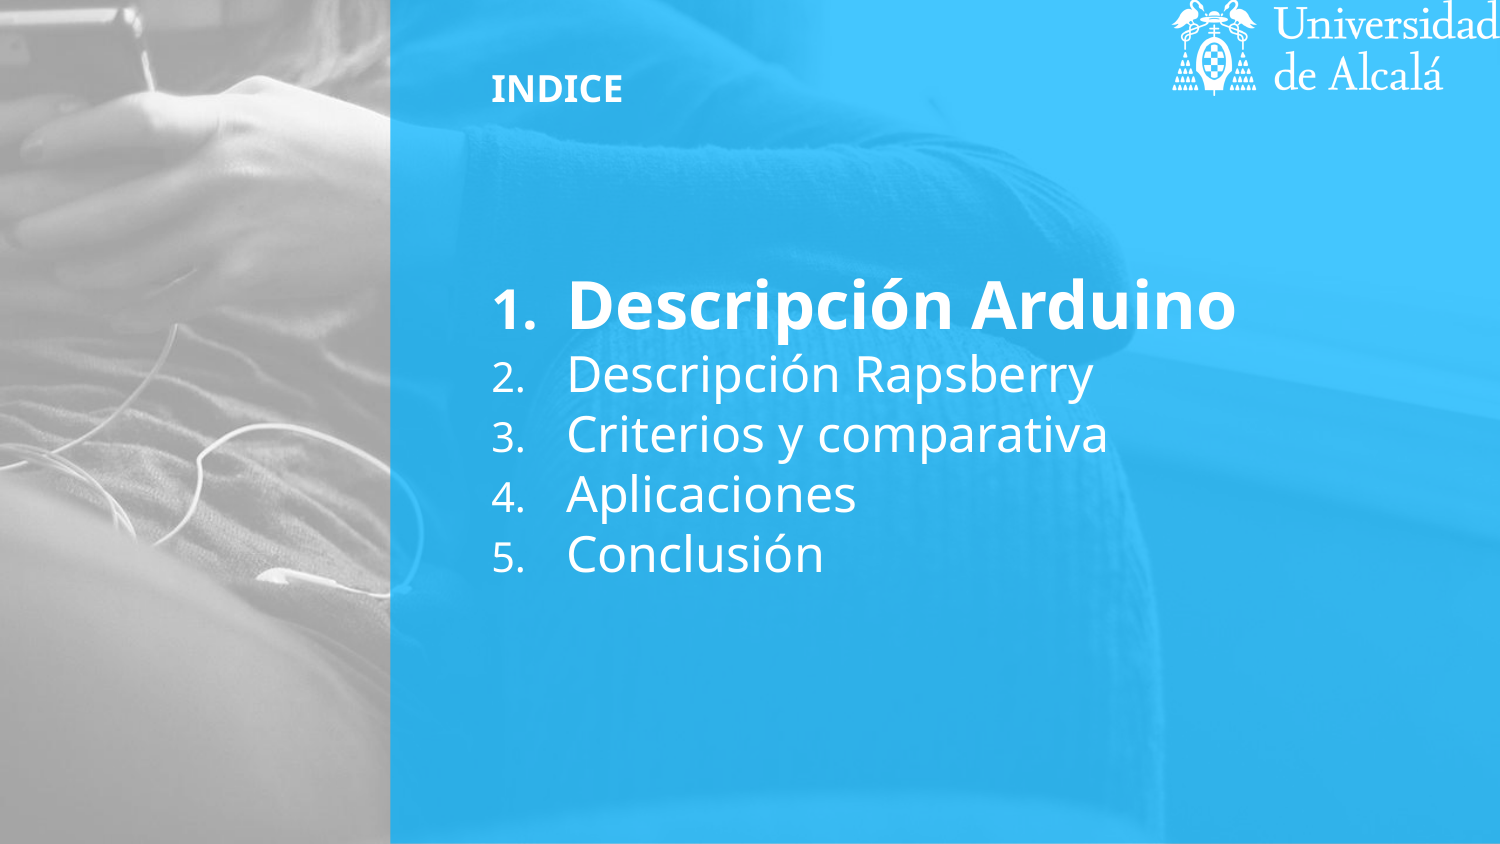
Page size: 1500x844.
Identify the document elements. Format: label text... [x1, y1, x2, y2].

picture [390, 0, 1500, 844]
list Descripción Arduino Descripción Rapsberry Criterios y comparativa Aplicaciones Conclusión [476, 247, 1415, 761]
title INDICE [476, 49, 1415, 133]
